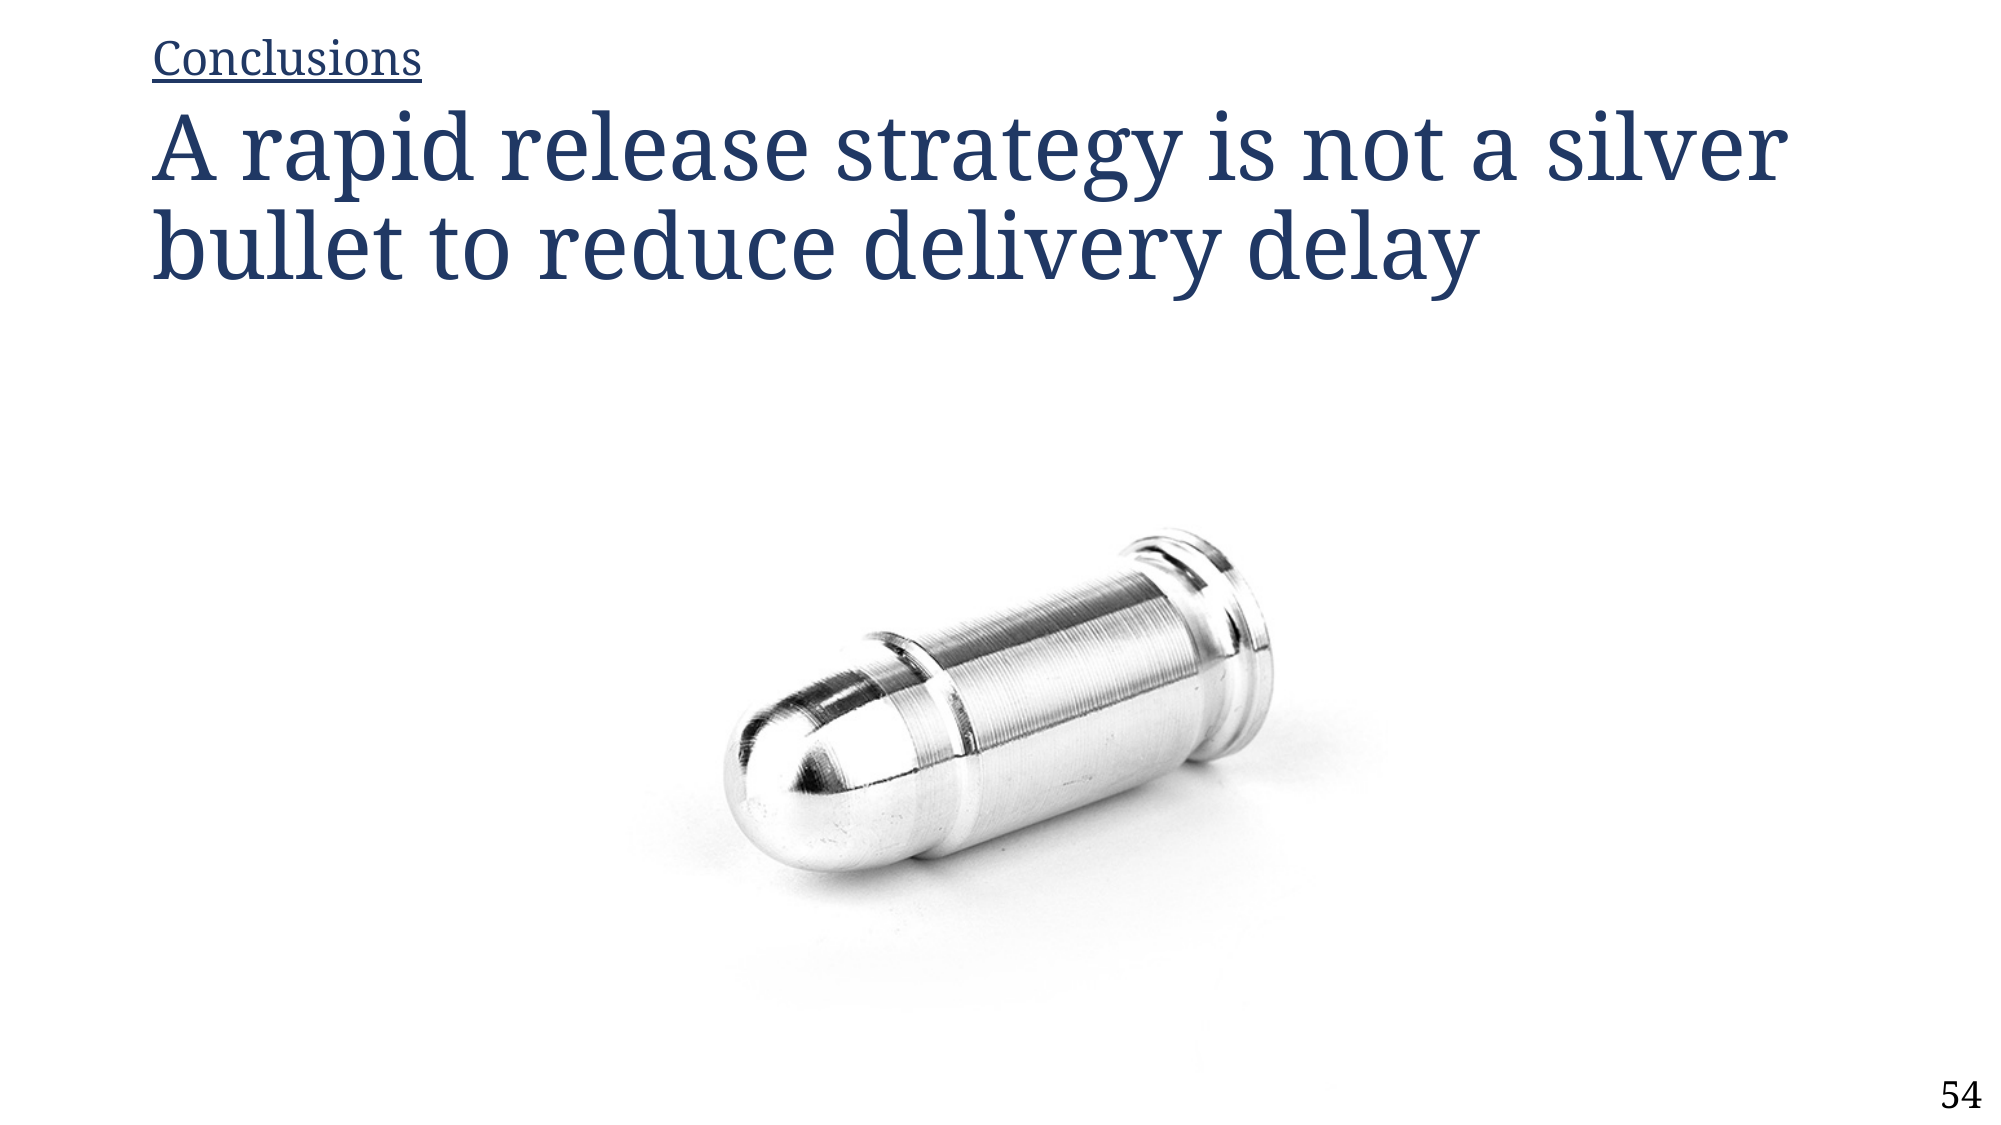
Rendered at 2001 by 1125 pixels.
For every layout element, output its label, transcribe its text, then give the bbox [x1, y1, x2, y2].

picture [612, 328, 1388, 1103]
list Conclusions [137, 27, 1863, 94]
title A rapid release strategy is not a silver bullet to reduce delivery delay [137, 94, 1863, 329]
text_box 54 [1925, 1063, 2000, 1124]
